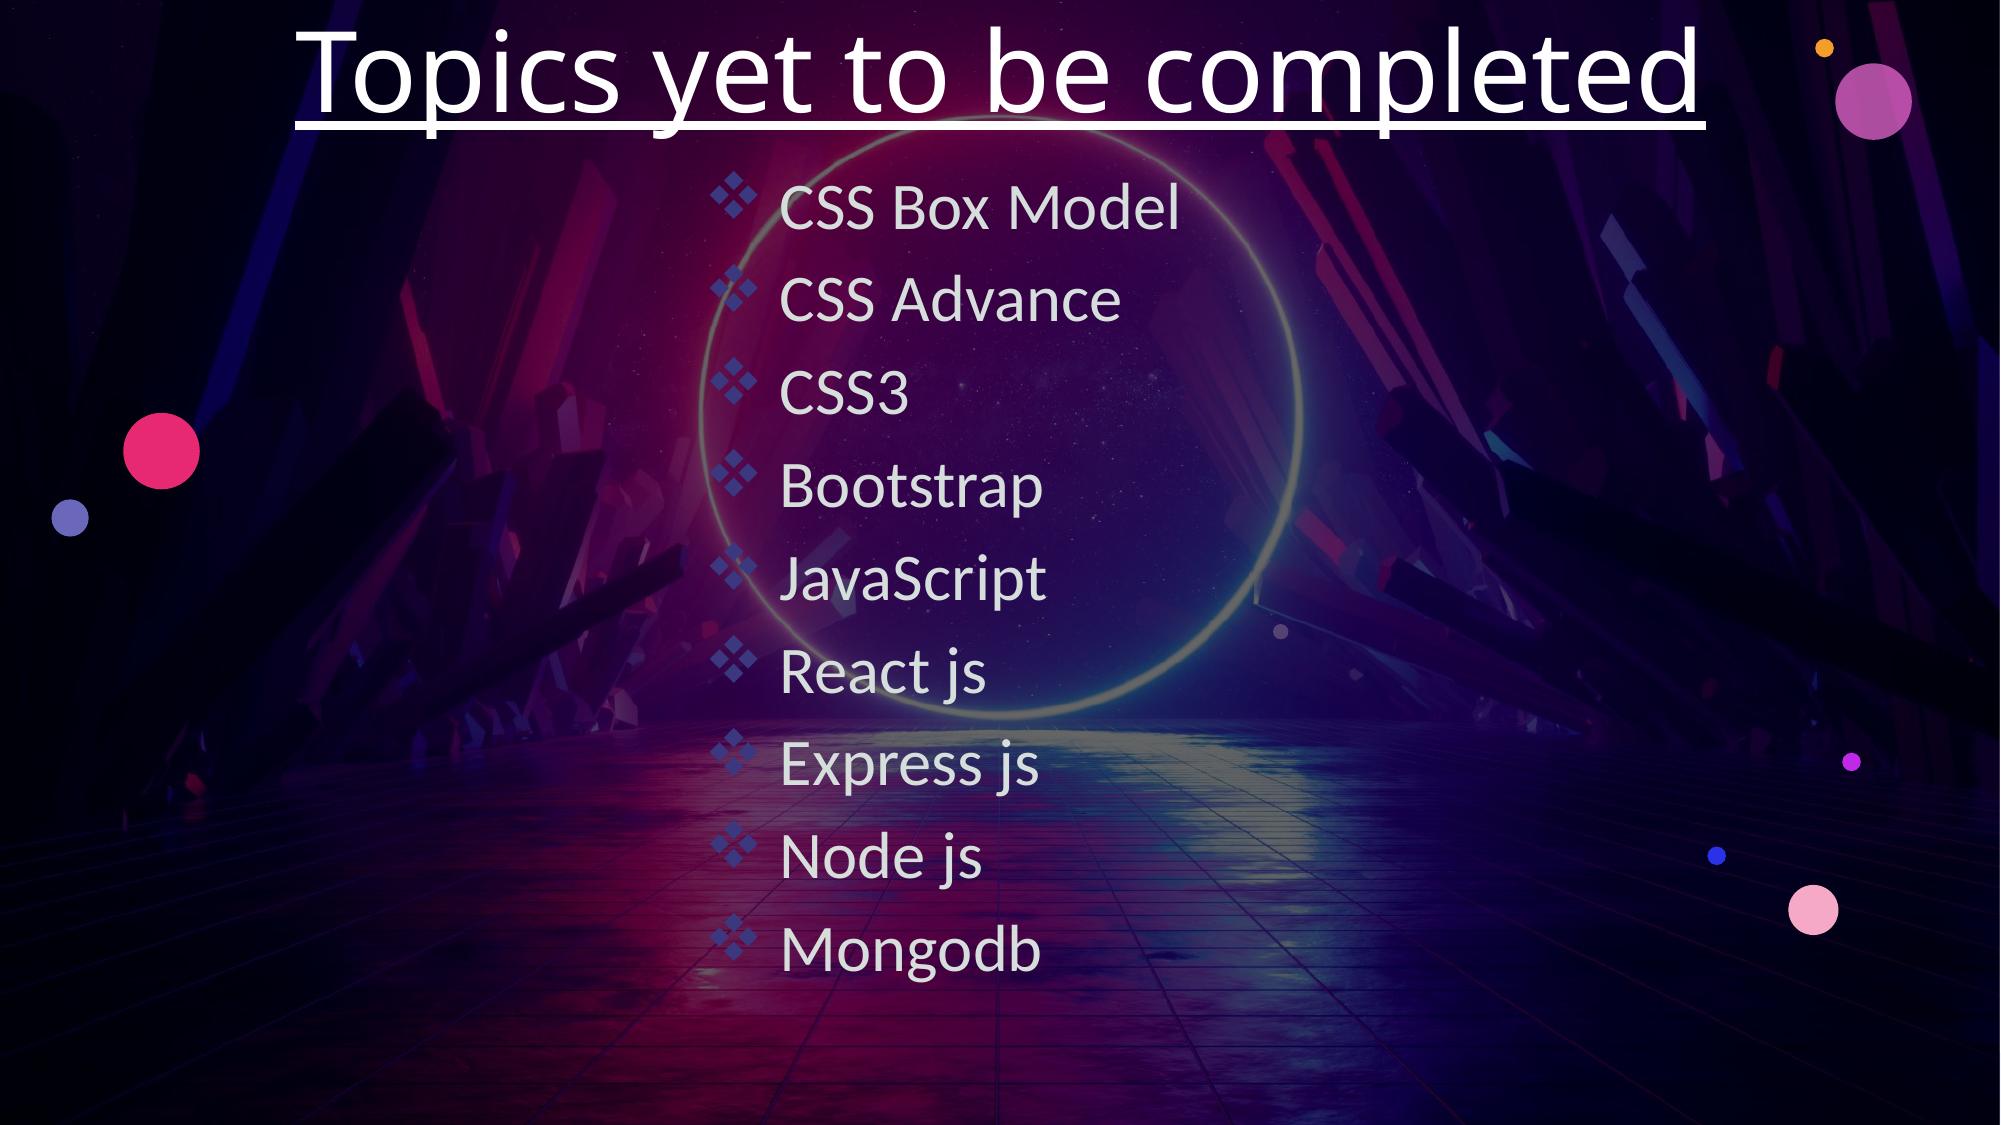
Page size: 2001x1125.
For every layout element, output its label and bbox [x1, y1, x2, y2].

picture [0, 0, 2000, 1125]
text_box [51, 38, 1912, 936]
